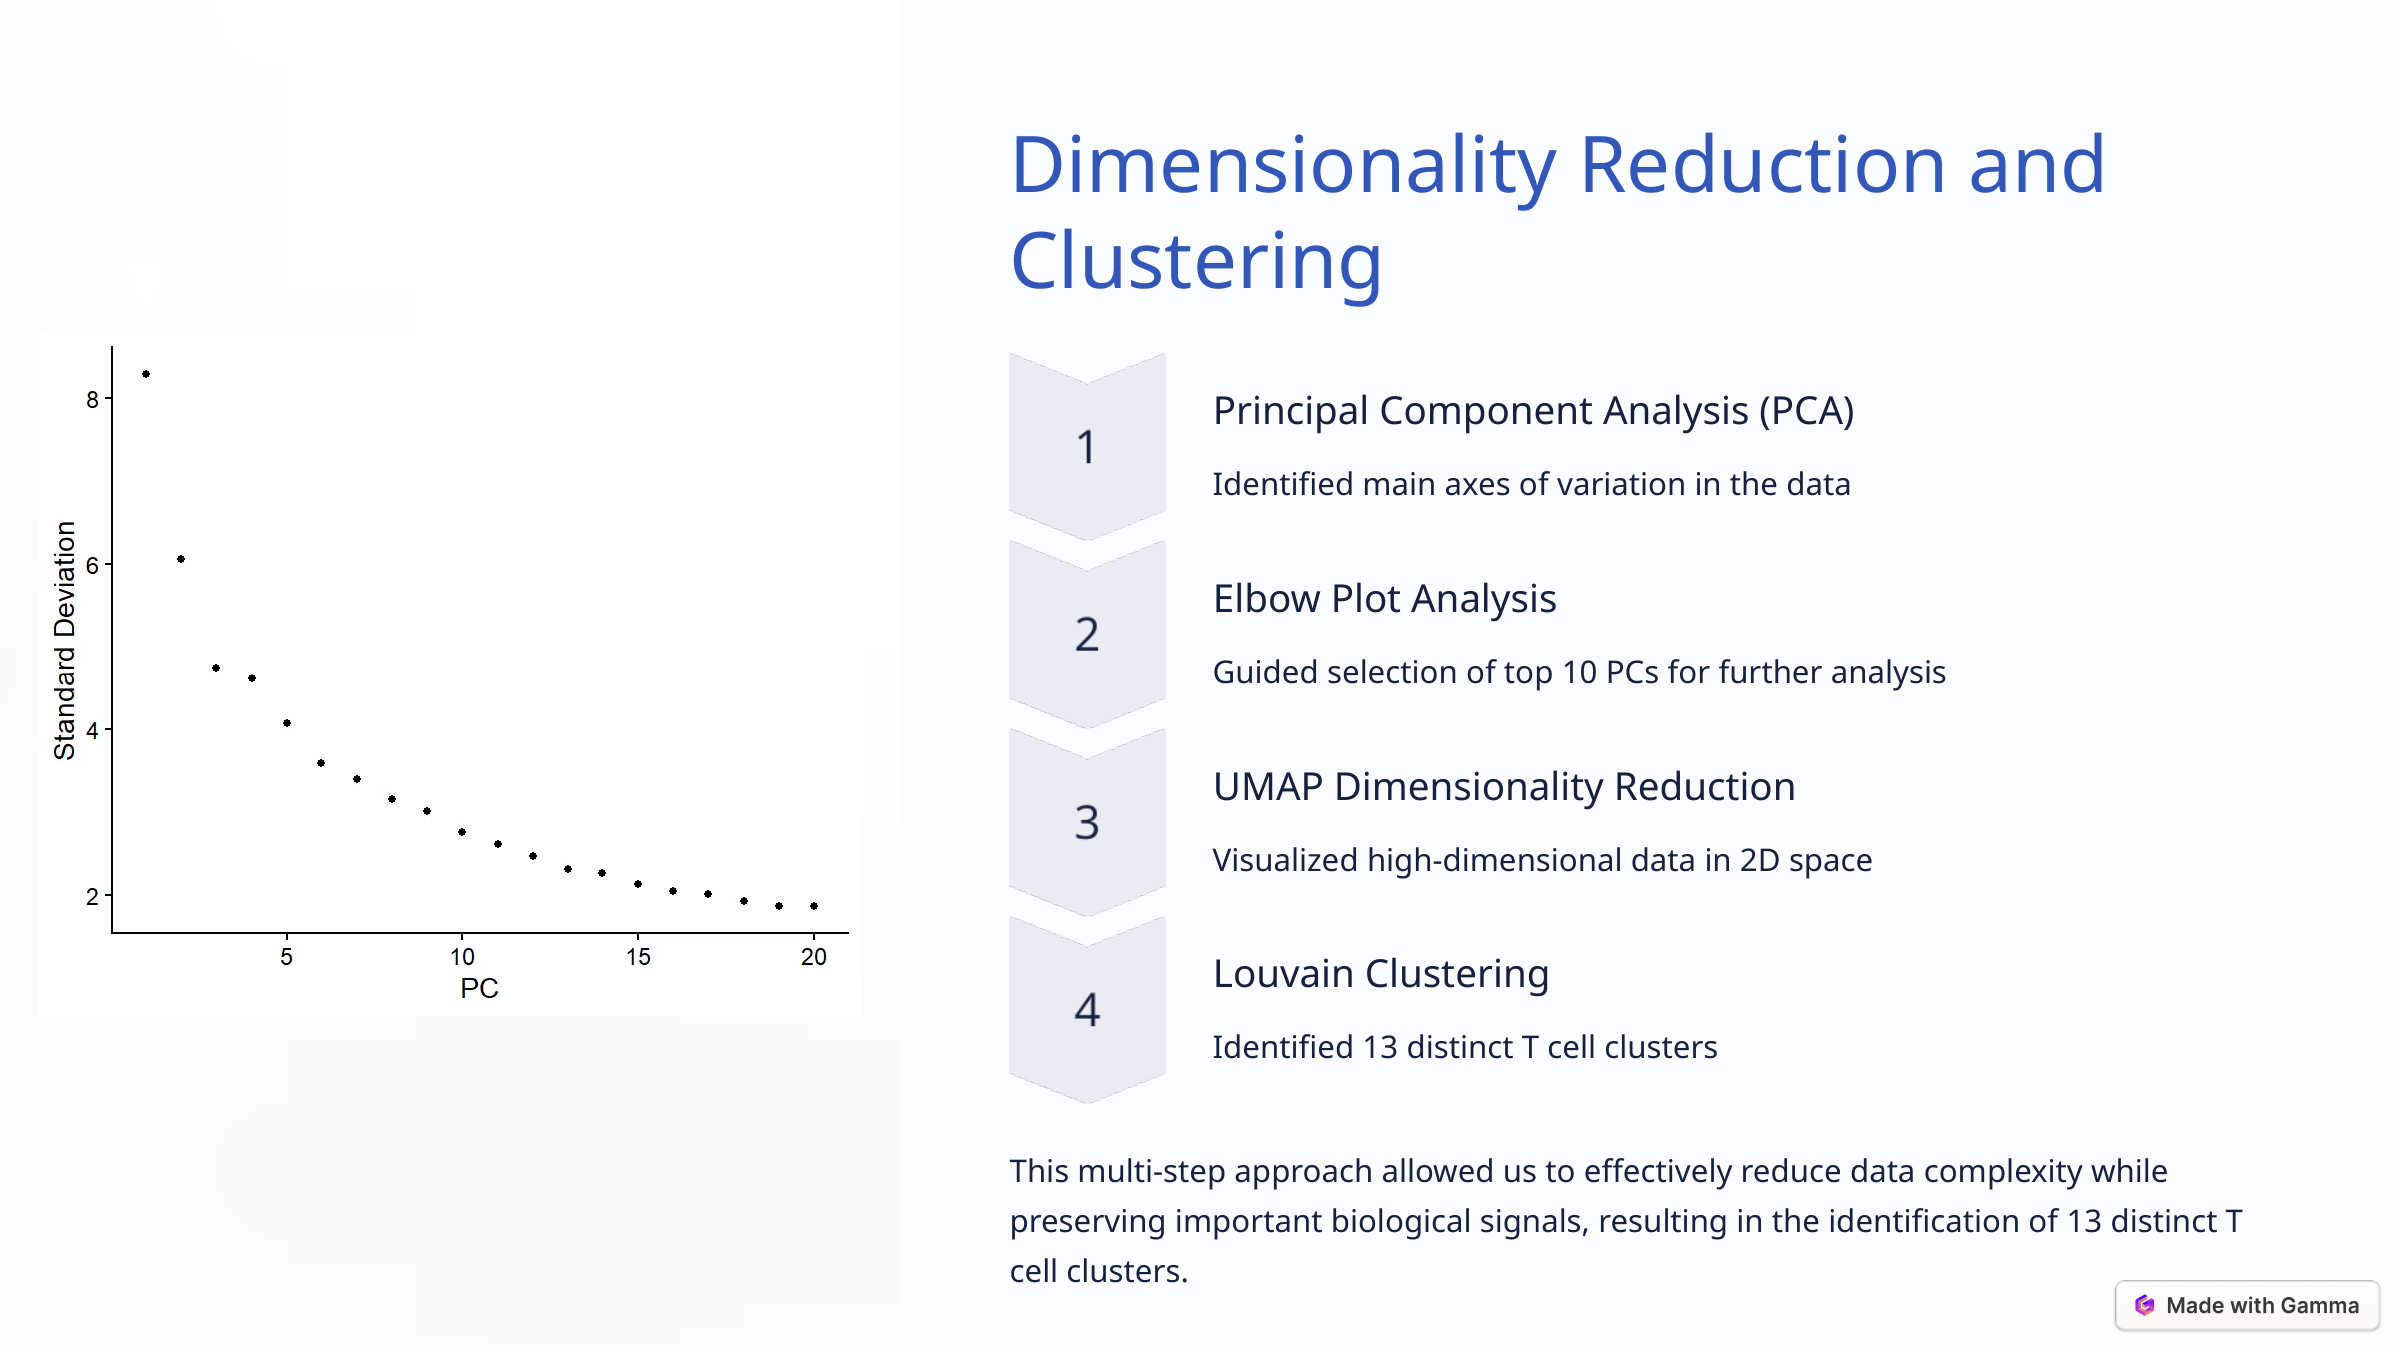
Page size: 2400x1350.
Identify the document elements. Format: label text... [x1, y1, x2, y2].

text_box Identified 13 distinct T cell clusters [1212, 1015, 2291, 1066]
text_box Dimensionality Reduction and Clustering [1009, 110, 2291, 307]
text_box UMAP Dimensionality Reduction [1212, 759, 1826, 809]
picture [2106, 1271, 2389, 1339]
text_box Principal Component Analysis (PCA) [1212, 384, 1891, 434]
text_box Elbow Plot Analysis [1212, 572, 1604, 621]
picture [0, 0, 900, 1350]
text_box Identified main axes of variation in the data [1212, 452, 2291, 503]
text_box This multi-step approach allowed us to effectively reduce data complexity while preserving important biological signals, resulting in the identification of 13 distinct T cell clusters. [1009, 1139, 2291, 1240]
text_box Visualized high-dimensional data in 2D space [1212, 827, 2291, 878]
text_box Louvain Clustering [1212, 947, 1604, 997]
text_box Guided selection of top 10 PCs for further analysis [1212, 639, 2291, 690]
picture [1009, 353, 1166, 1104]
